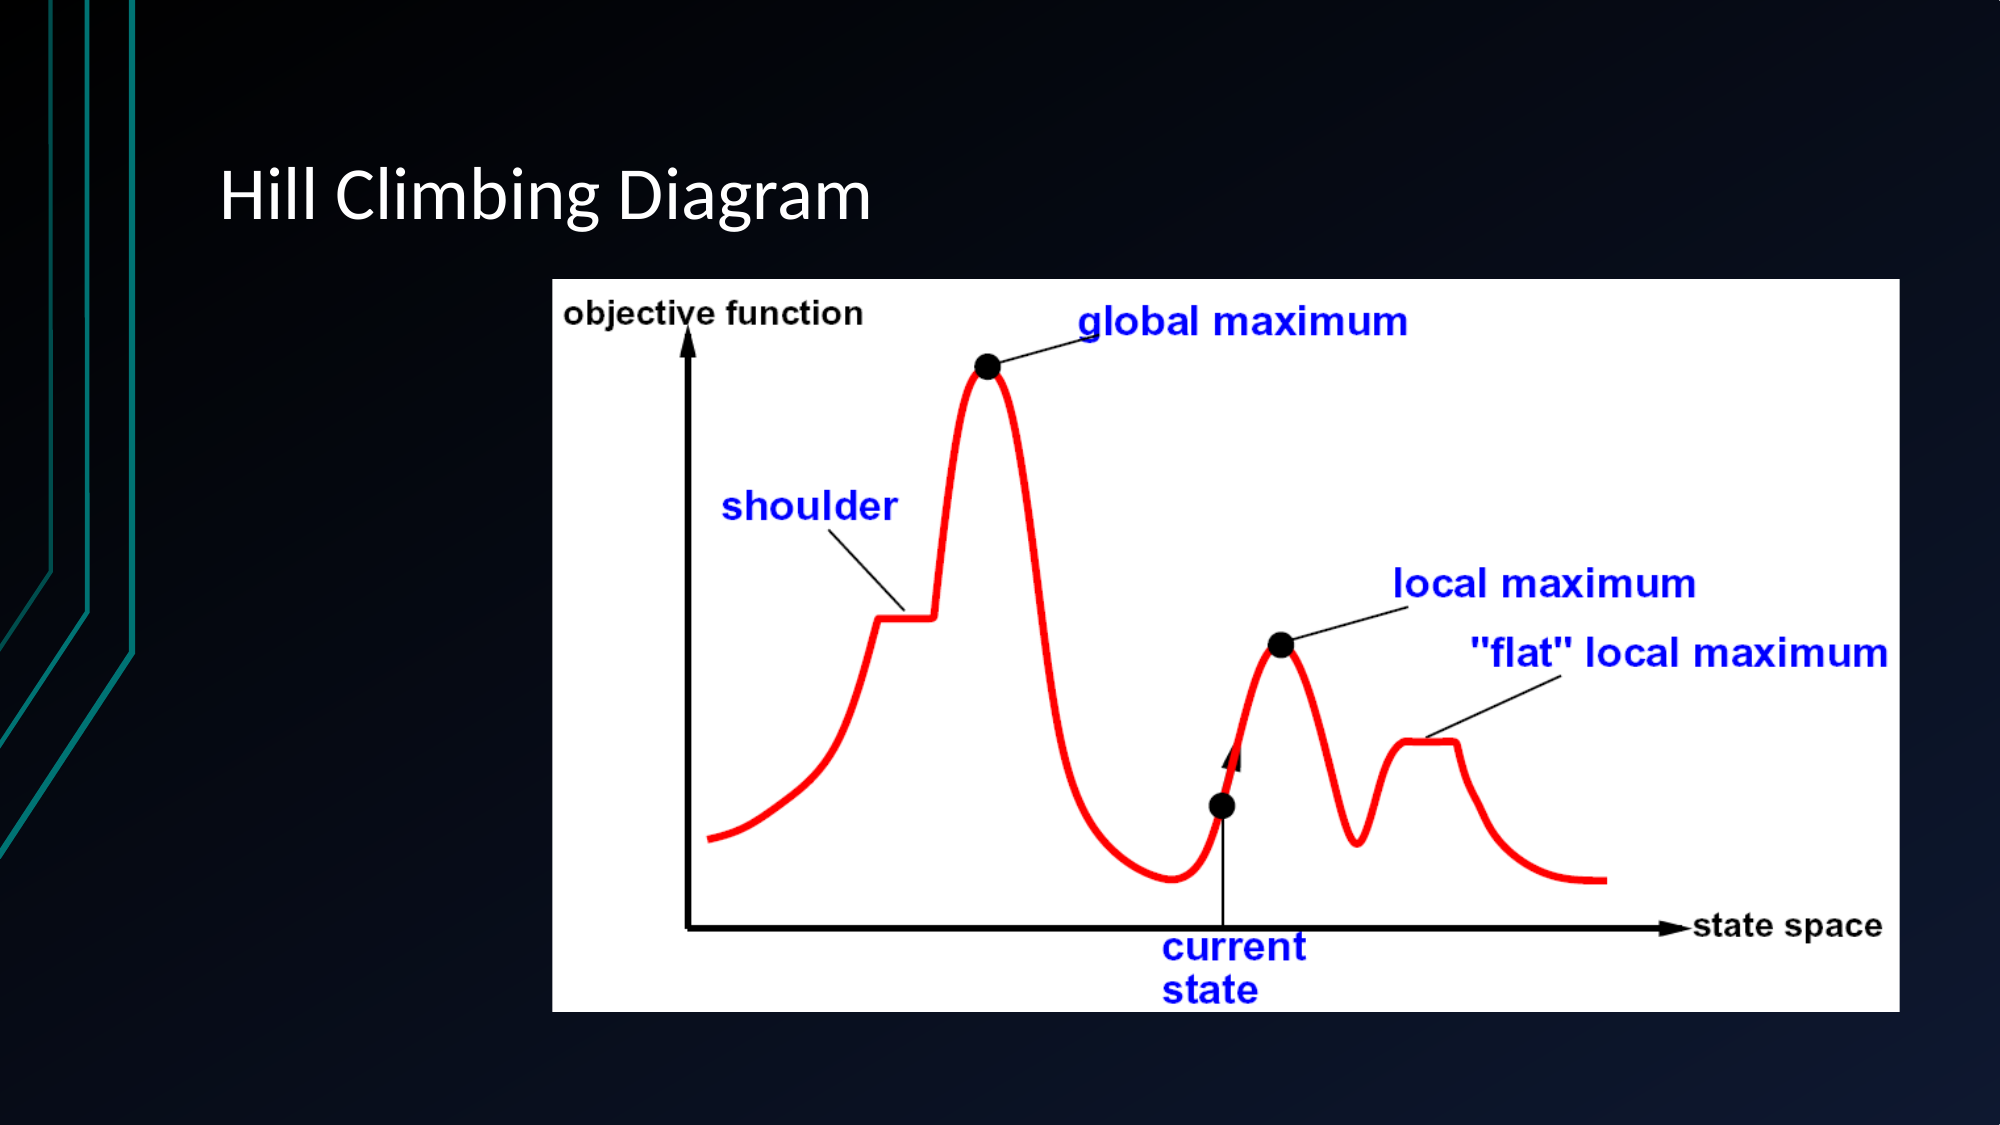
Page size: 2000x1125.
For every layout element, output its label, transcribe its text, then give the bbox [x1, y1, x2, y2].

picture [552, 278, 1900, 1012]
title Hill Climbing Diagram [199, 45, 1900, 246]
